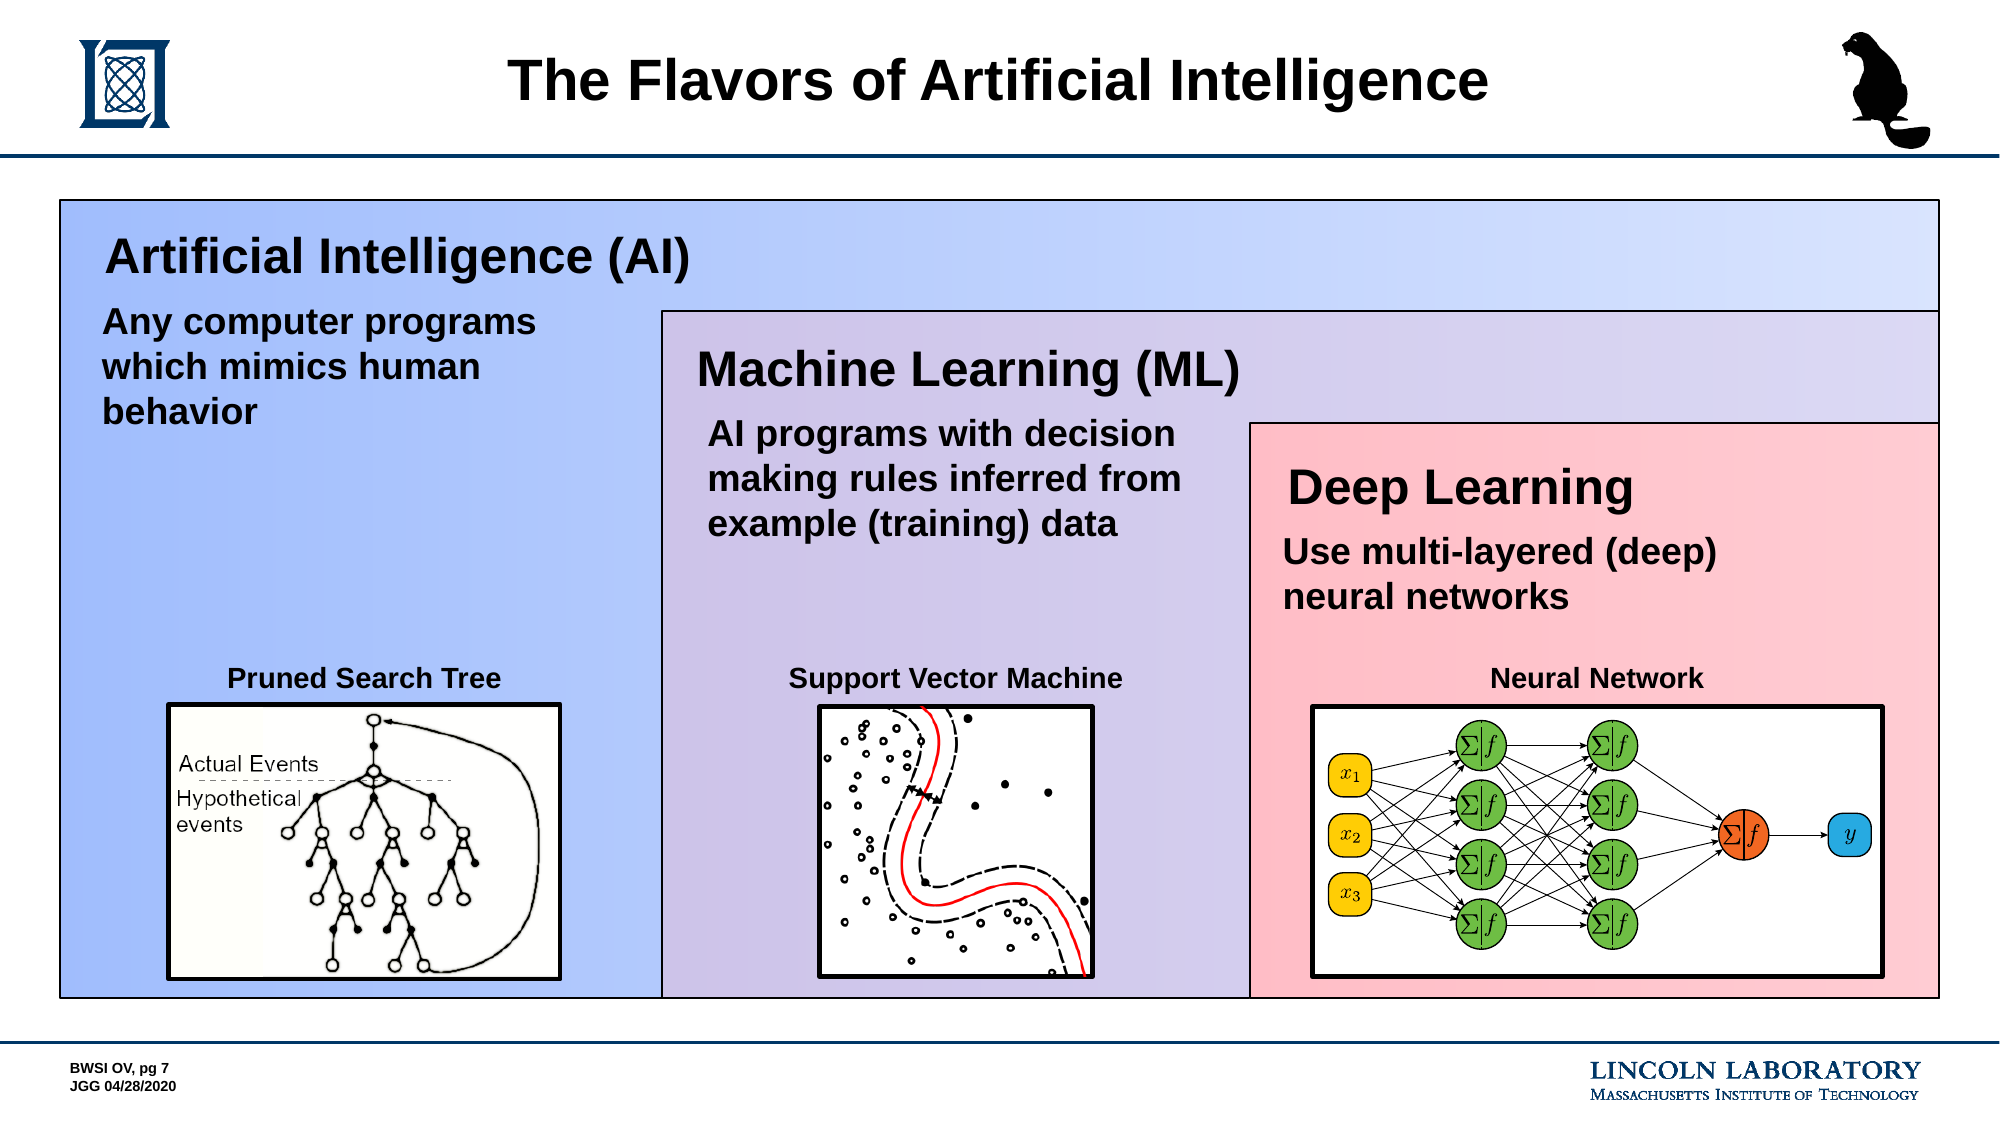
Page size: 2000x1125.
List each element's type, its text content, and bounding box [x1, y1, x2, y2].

picture [1588, 1061, 1921, 1100]
text_box AI programs with decision making rules inferred from example (training) data [692, 401, 1247, 552]
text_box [819, 706, 1093, 977]
picture [1830, 20, 1942, 156]
text_box Artificial Intelligence (AI) [89, 216, 707, 292]
text_box Deep Learning [1272, 447, 1650, 519]
picture [79, 40, 170, 128]
text_box [1249, 423, 1940, 999]
text_box Any computer programs which mimics human behavior [87, 289, 642, 439]
text_box Use multi-layered (deep) neural networks [1267, 519, 1738, 625]
title The Flavors of Artificial Intelligence [205, 16, 1794, 151]
text_box Pruned Search Tree [170, 652, 558, 703]
text_box Neural Network [1403, 652, 1791, 703]
text_box Machine Learning (ML) [670, 329, 1268, 404]
text_box [662, 310, 1940, 999]
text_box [1311, 706, 1883, 977]
text_box [60, 200, 1940, 999]
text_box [170, 706, 559, 977]
text_box Support Vector Machine [762, 652, 1150, 703]
